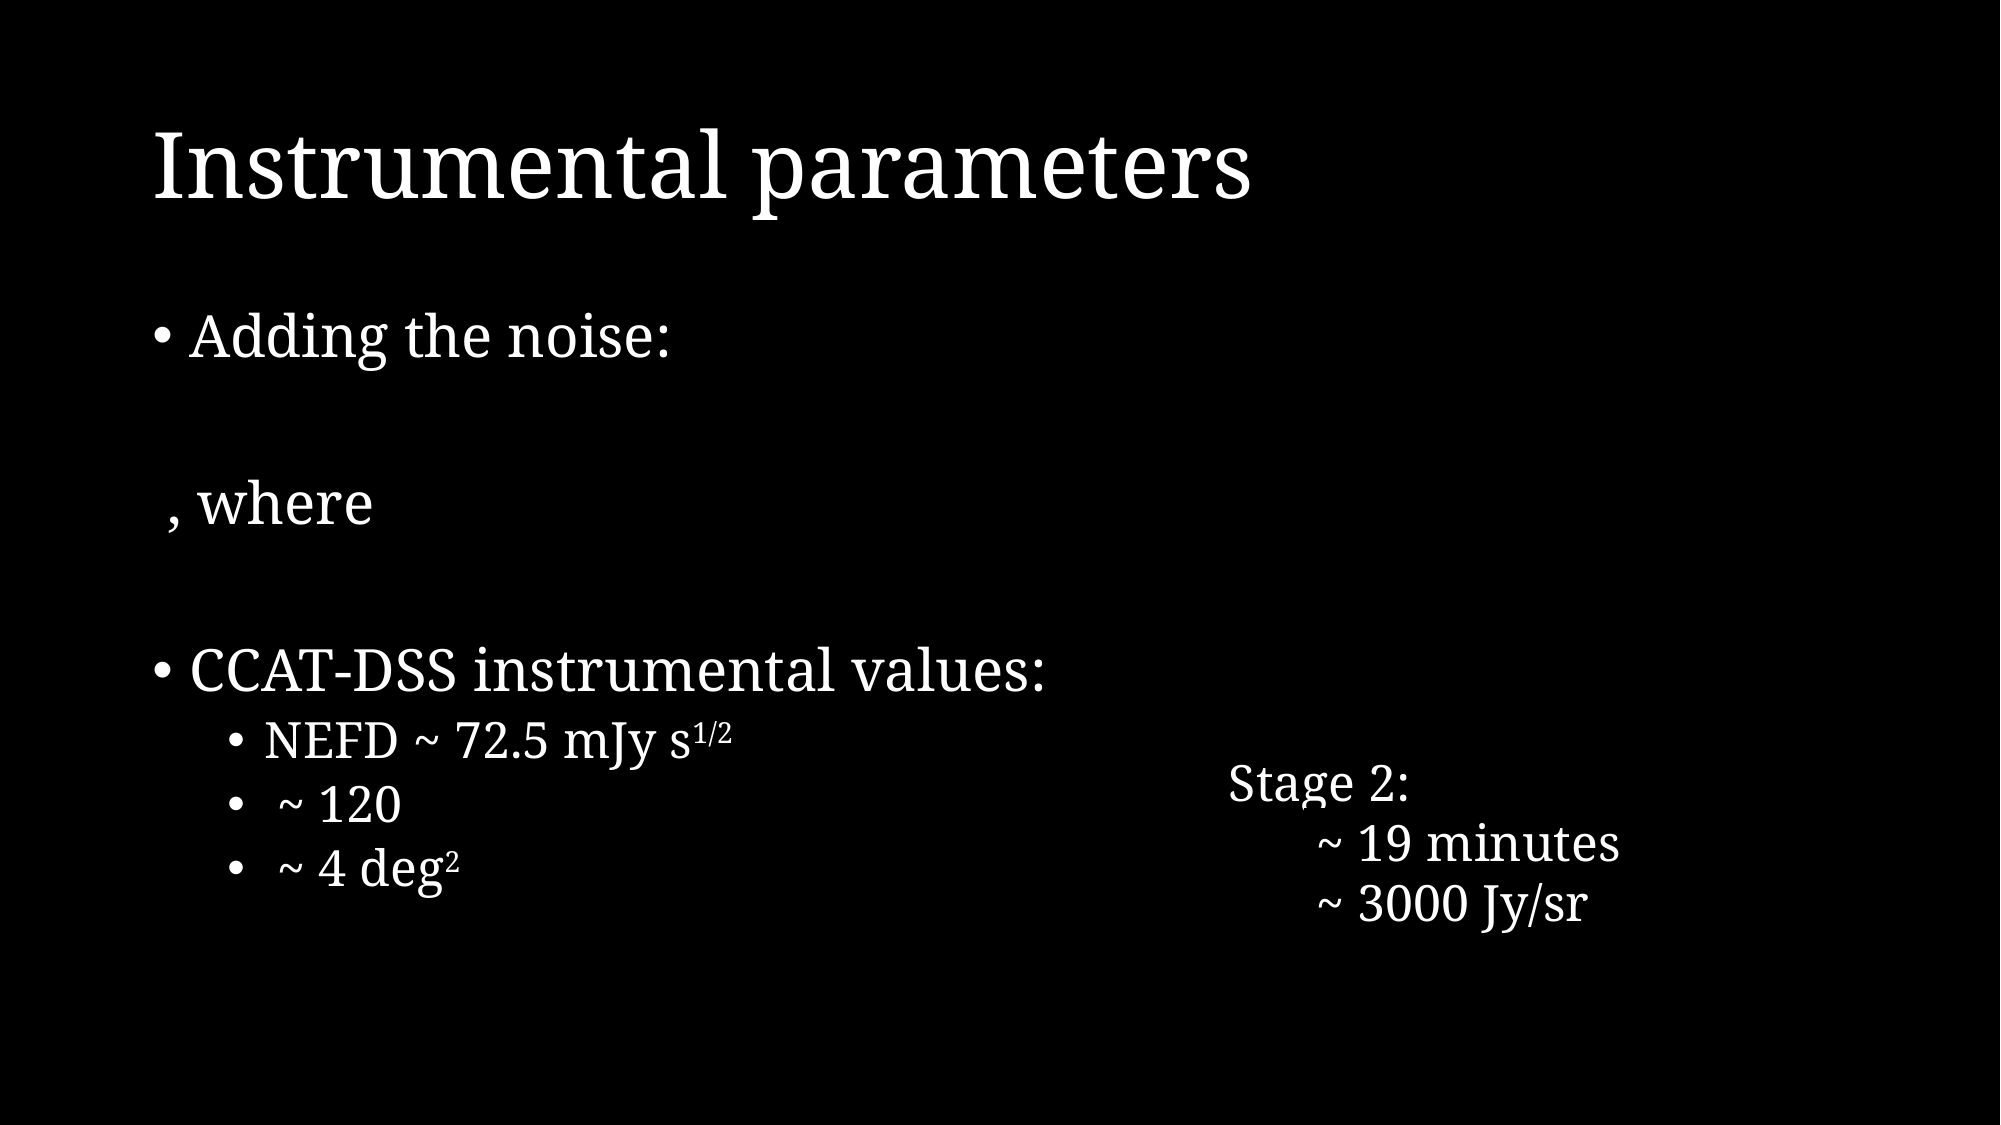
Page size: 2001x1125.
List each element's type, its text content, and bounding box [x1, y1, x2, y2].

title Instrumental parameters [137, 59, 1863, 278]
